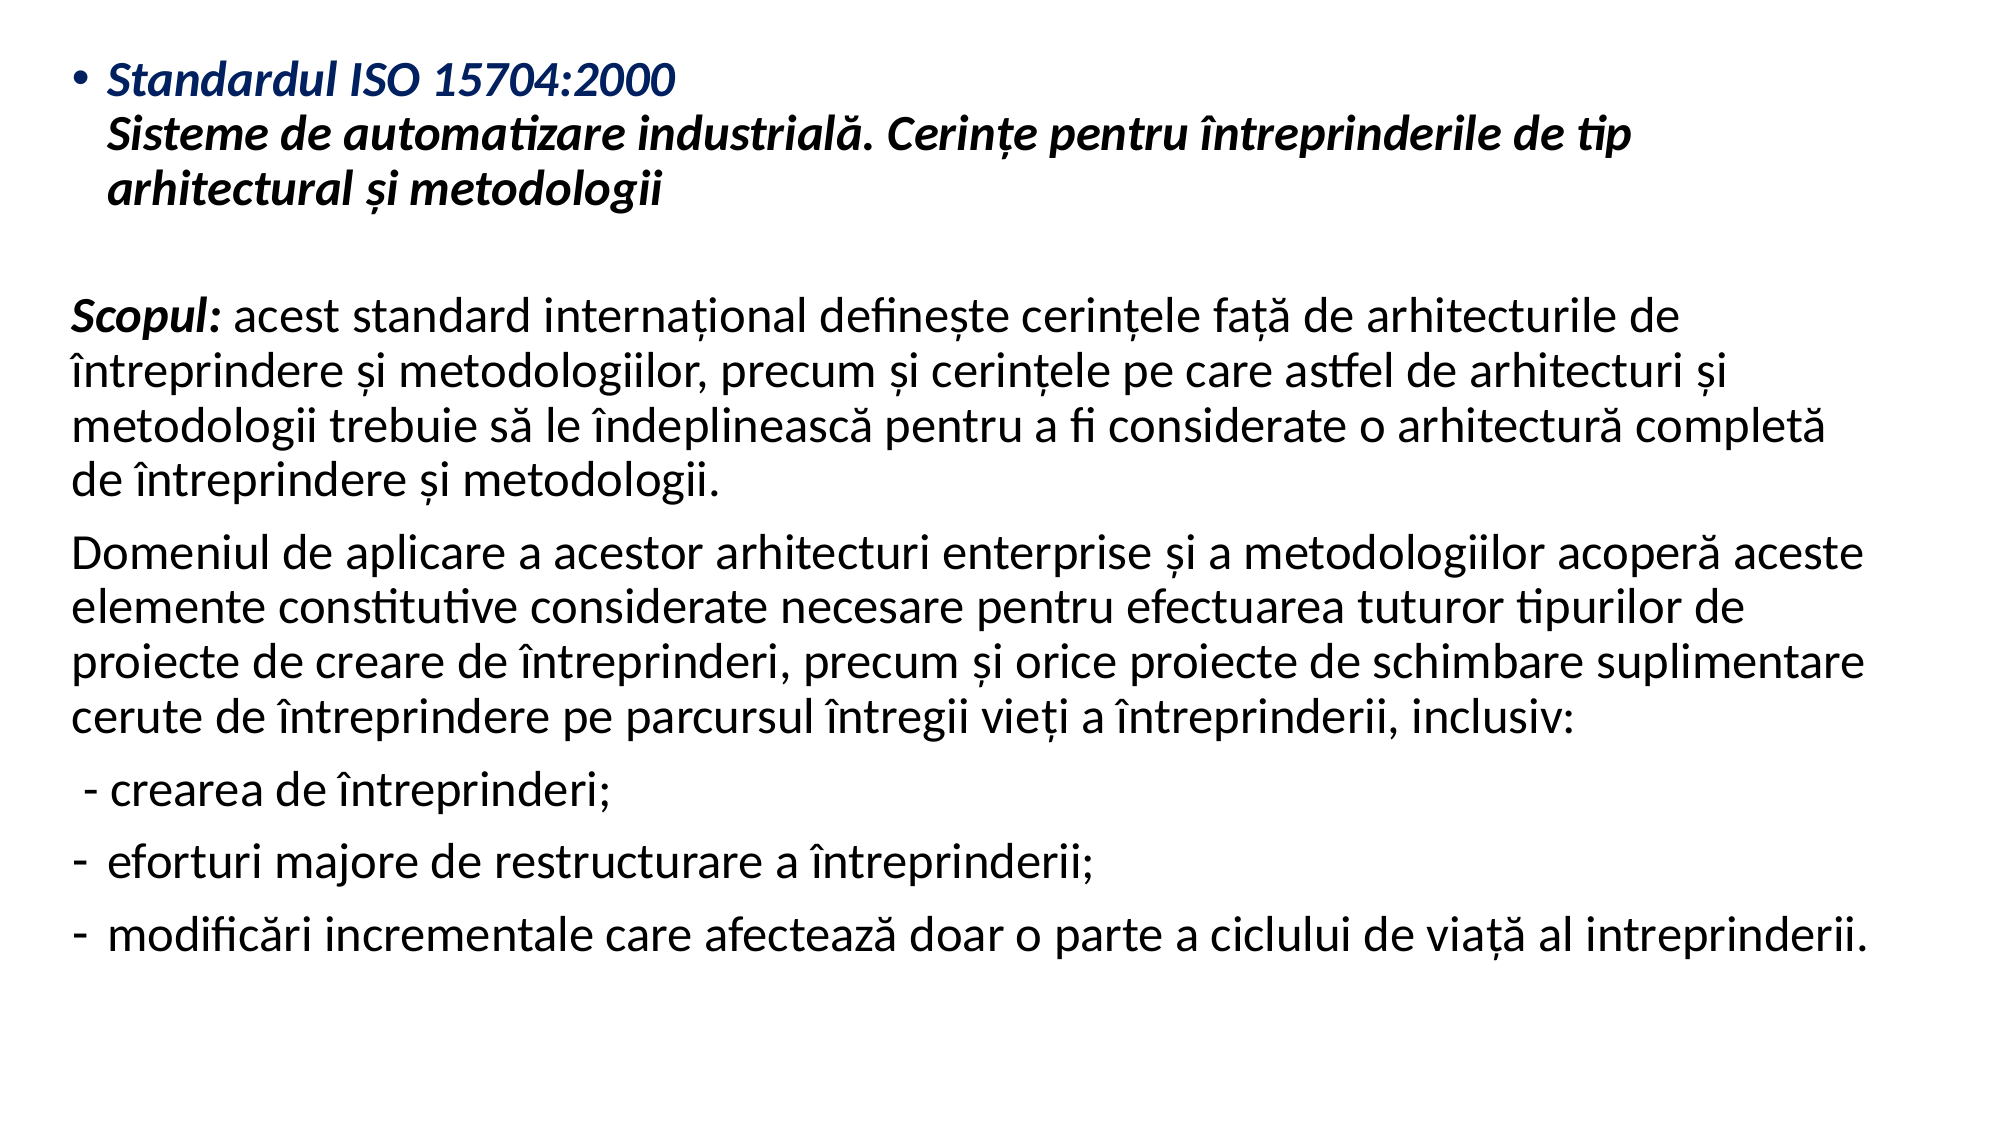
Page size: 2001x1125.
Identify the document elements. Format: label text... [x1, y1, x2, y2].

list Standardul ISO 15704:2000 Sisteme de automatizare industrială. Cerinţe pentru întreprinderile de tip arhitectural şi metodologii Scopul: acest standard internaţional defineşte cerinţele faţă de arhitecturile de întreprindere şi metodologiilor, precum şi cerinţele pe care astfel de arhitecturi şi metodologii trebuie să le îndeplinească pentru a fi considerate o arhitectură completă de întreprindere şi metodologii. Domeniul de aplicare a acestor arhitecturi enterprise şi a metodologiilor acoperă aceste elemente constitutive considerate necesare pentru efectuarea tuturor tipurilor de proiecte de creare de întreprinderi, precum şi orice proiecte de schimbare suplimentare cerute de întreprindere pe parcursul întregii vieţi a întreprinderii, inclusiv: - crearea de întreprinderi; eforturi majore de restructurare a întreprinderii; modificări incrementale care afectează doar o parte a ciclului de viaţă al intreprinderii. [56, 44, 1903, 1048]
